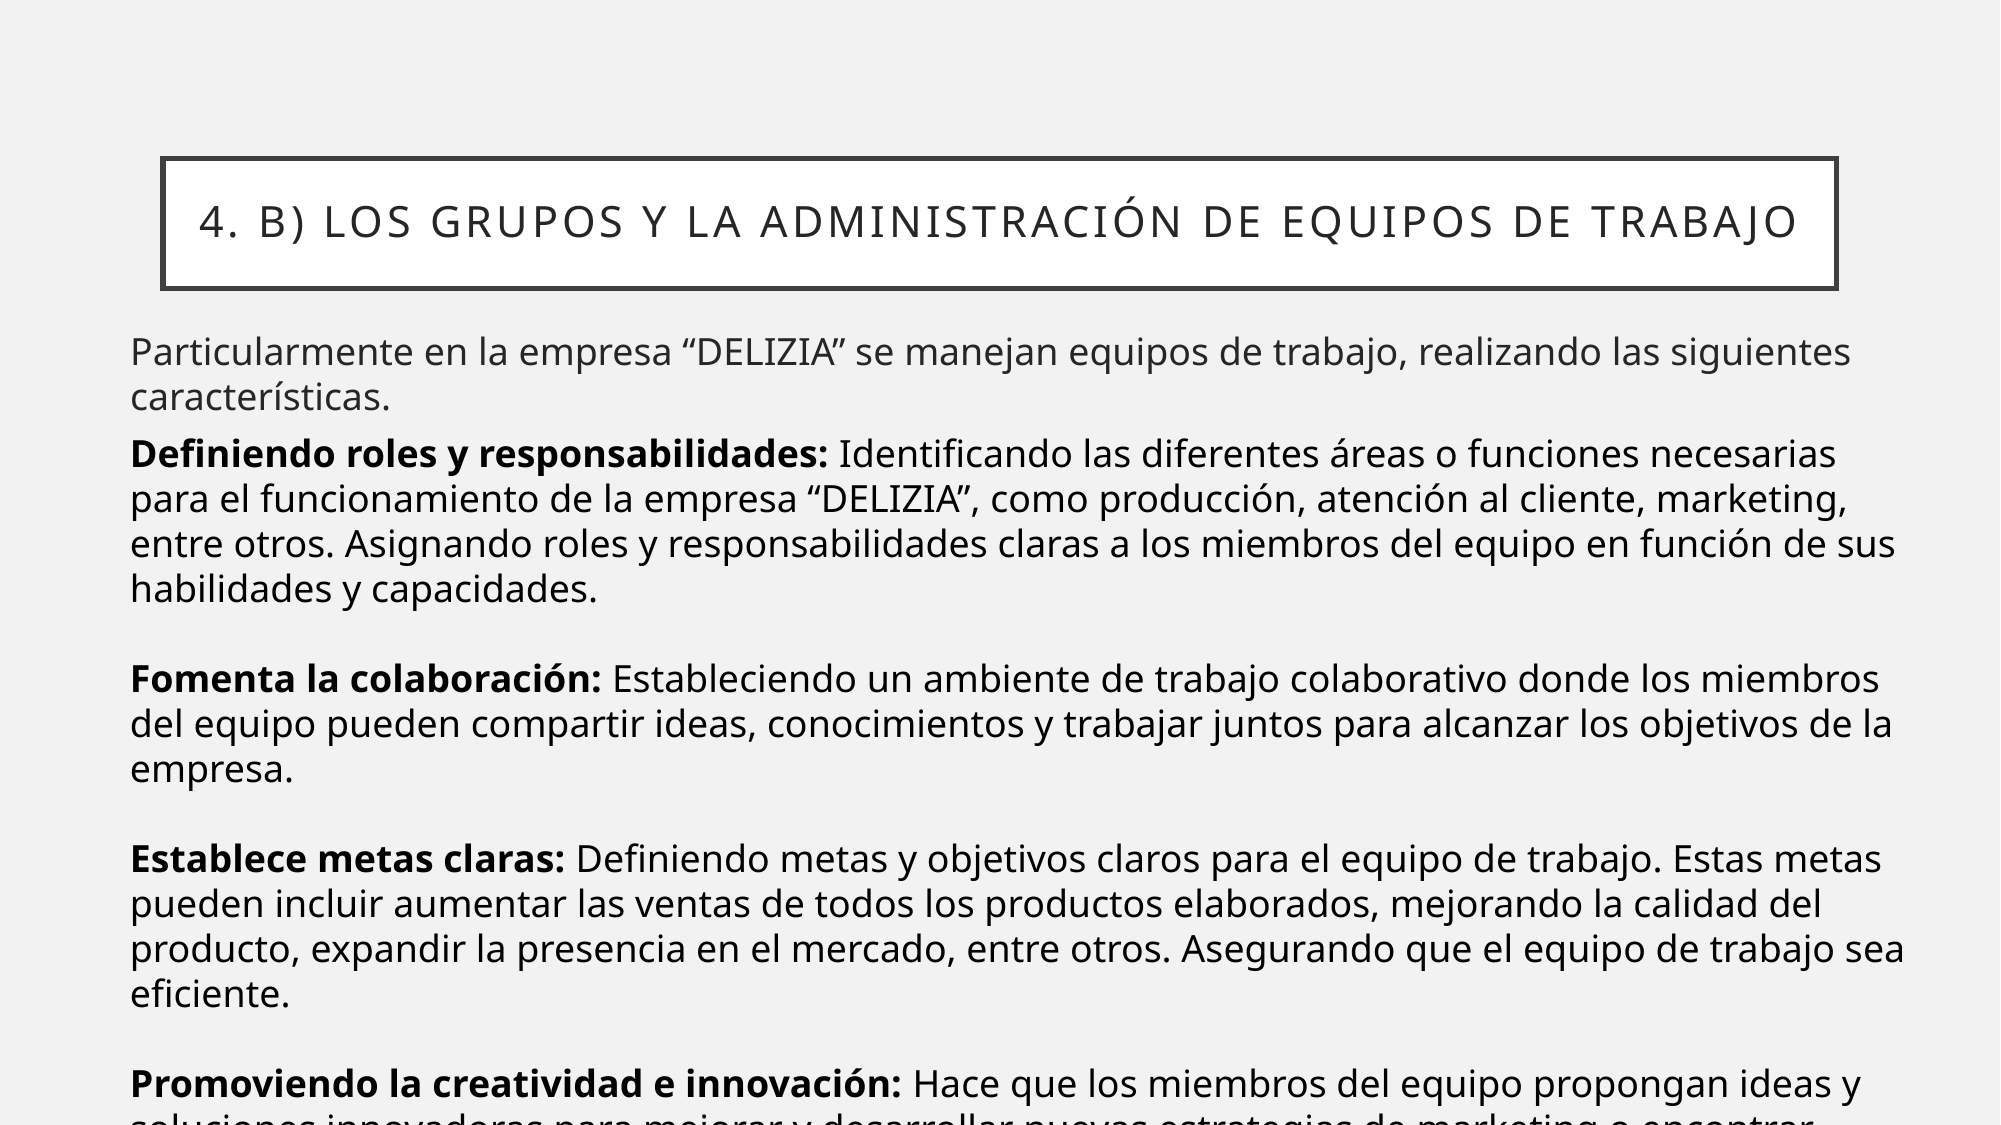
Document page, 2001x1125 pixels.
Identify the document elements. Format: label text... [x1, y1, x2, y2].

title 4. b) LOS GRUPOS Y LA ADMINISTRACIÓN DE EQUIPOS DE TRABAJO [160, 156, 1839, 291]
list Particularmente en la empresa “DELIZIA” se manejan equipos de trabajo, realizando las siguientes características. [115, 320, 1931, 423]
text_box Definiendo roles y responsabilidades: Identificando las diferentes áreas o funciones necesarias para el funcionamiento de la empresa “DELIZIA”, como producción, atención al cliente, marketing, entre otros. Asignando roles y responsabilidades claras a los miembros del equipo en función de sus habilidades y capacidades. Fomenta la colaboración: Estableciendo un ambiente de trabajo colaborativo donde los miembros del equipo pueden compartir ideas, conocimientos y trabajar juntos para alcanzar los objetivos de la empresa. Establece metas claras: Definiendo metas y objetivos claros para el equipo de trabajo. Estas metas pueden incluir aumentar las ventas de todos los productos elaborados, mejorando la calidad del producto, expandir la presencia en el mercado, entre otros. Asegurando que el equipo de trabajo sea eficiente. Promoviendo la creatividad e innovación: Hace que los miembros del equipo propongan ideas y soluciones innovadoras para mejorar y desarrollar nuevas estrategias de marketing o encontrar formas más eficientes de operar. [115, 423, 1931, 1125]
